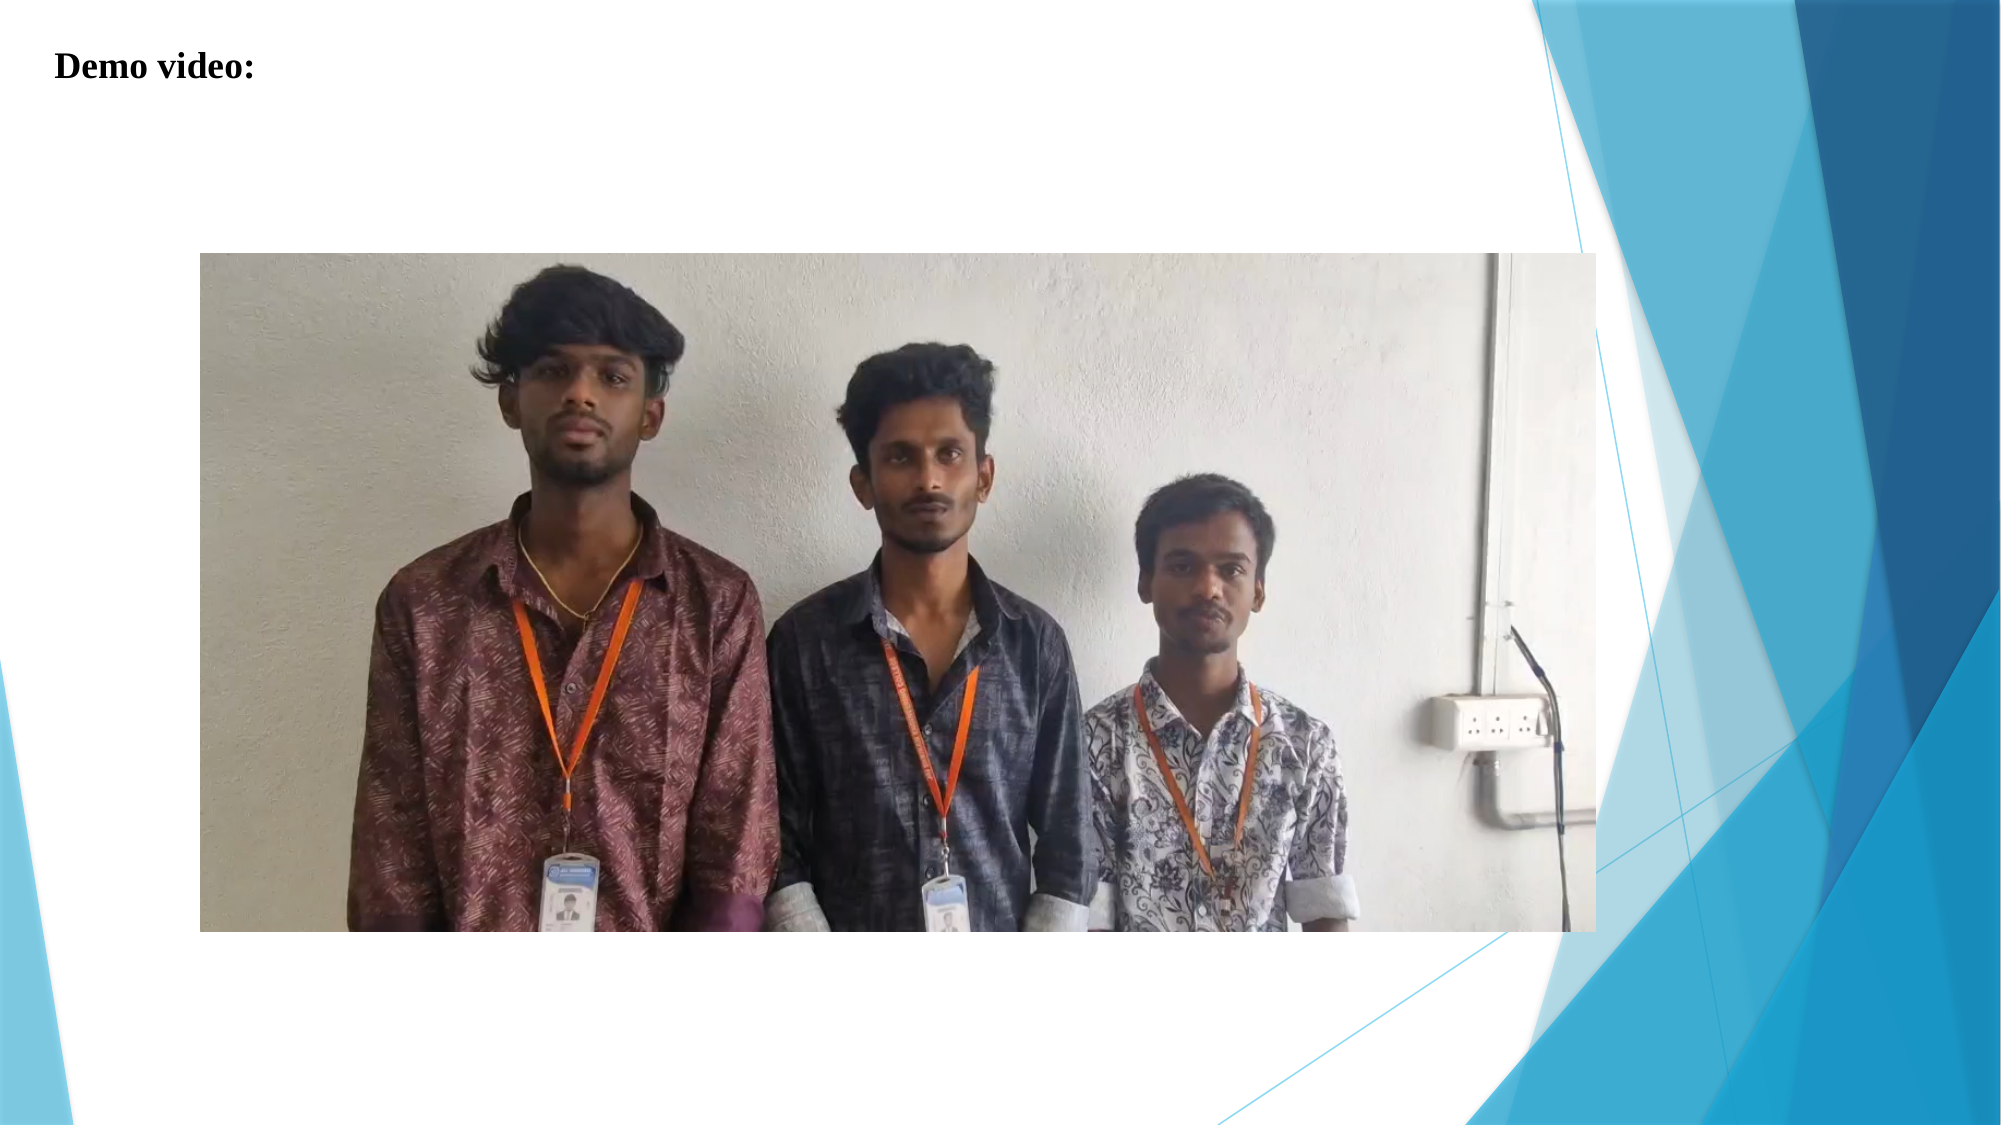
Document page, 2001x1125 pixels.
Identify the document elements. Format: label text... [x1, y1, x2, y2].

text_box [199, 252, 1597, 934]
text_box Demo video: [39, 33, 313, 94]
